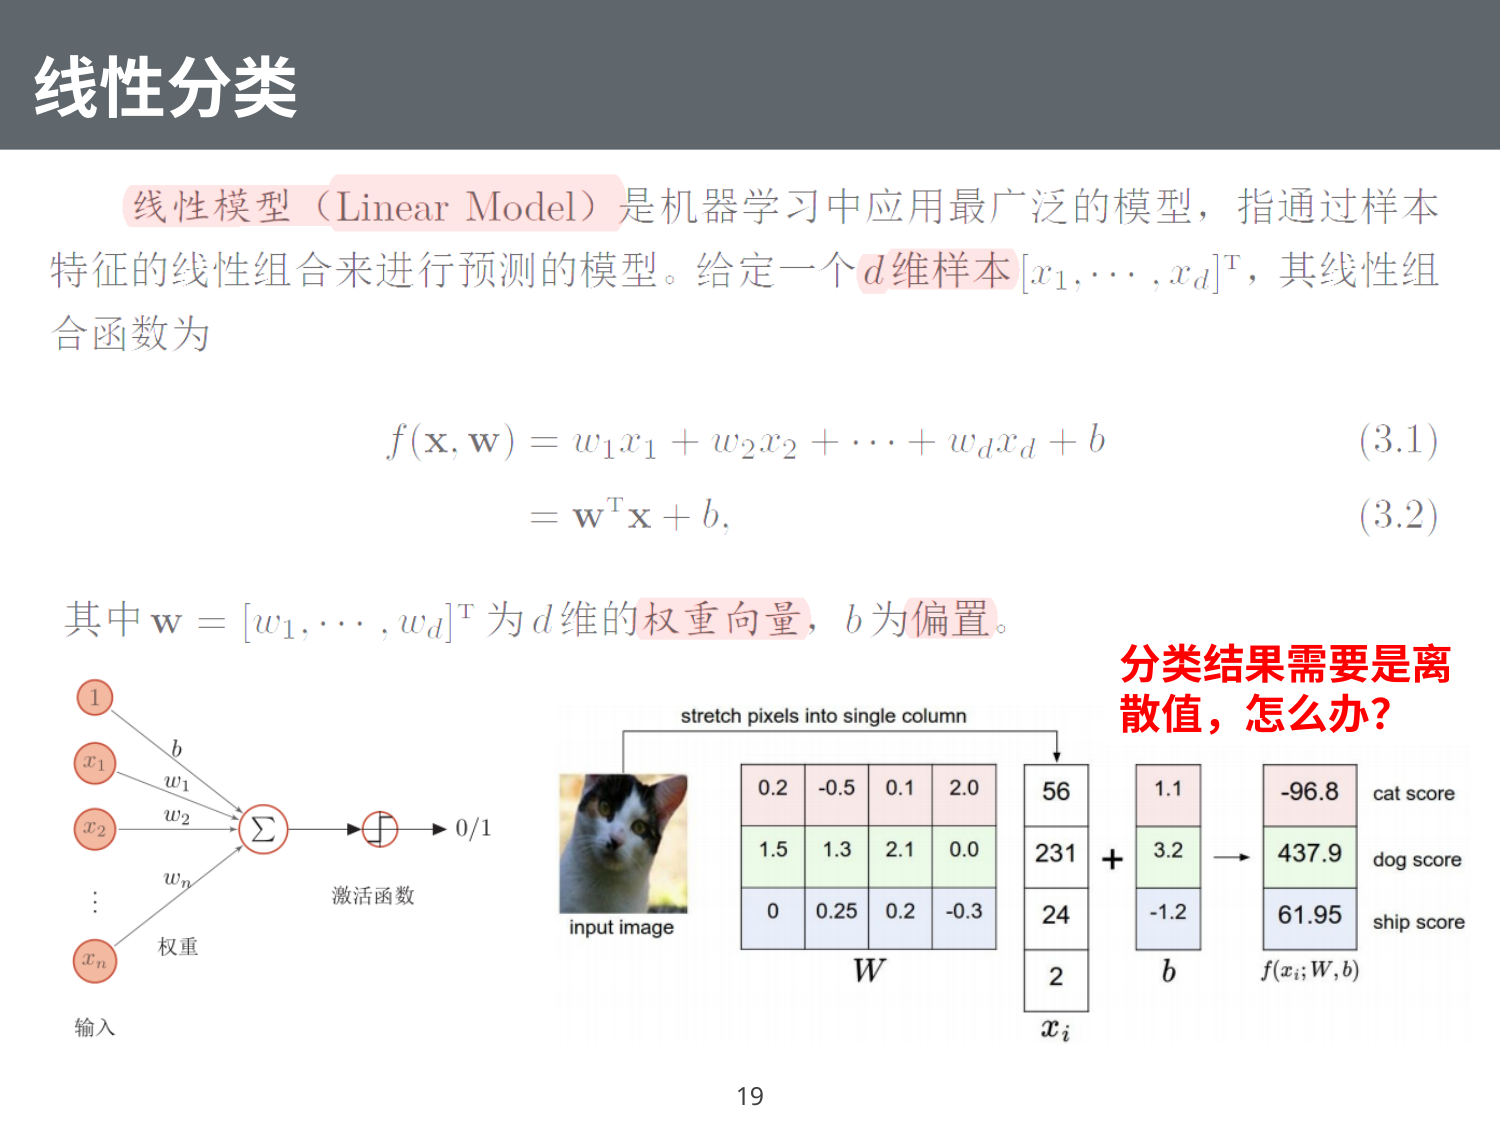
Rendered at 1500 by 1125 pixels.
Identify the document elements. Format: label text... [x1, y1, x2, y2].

title 线性分类 [17, 16, 1483, 134]
picture [43, 666, 532, 1054]
text_box 分类结果需要是离散值，怎么办？ [1104, 630, 1483, 674]
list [544, 674, 1483, 1045]
picture [43, 169, 1457, 657]
